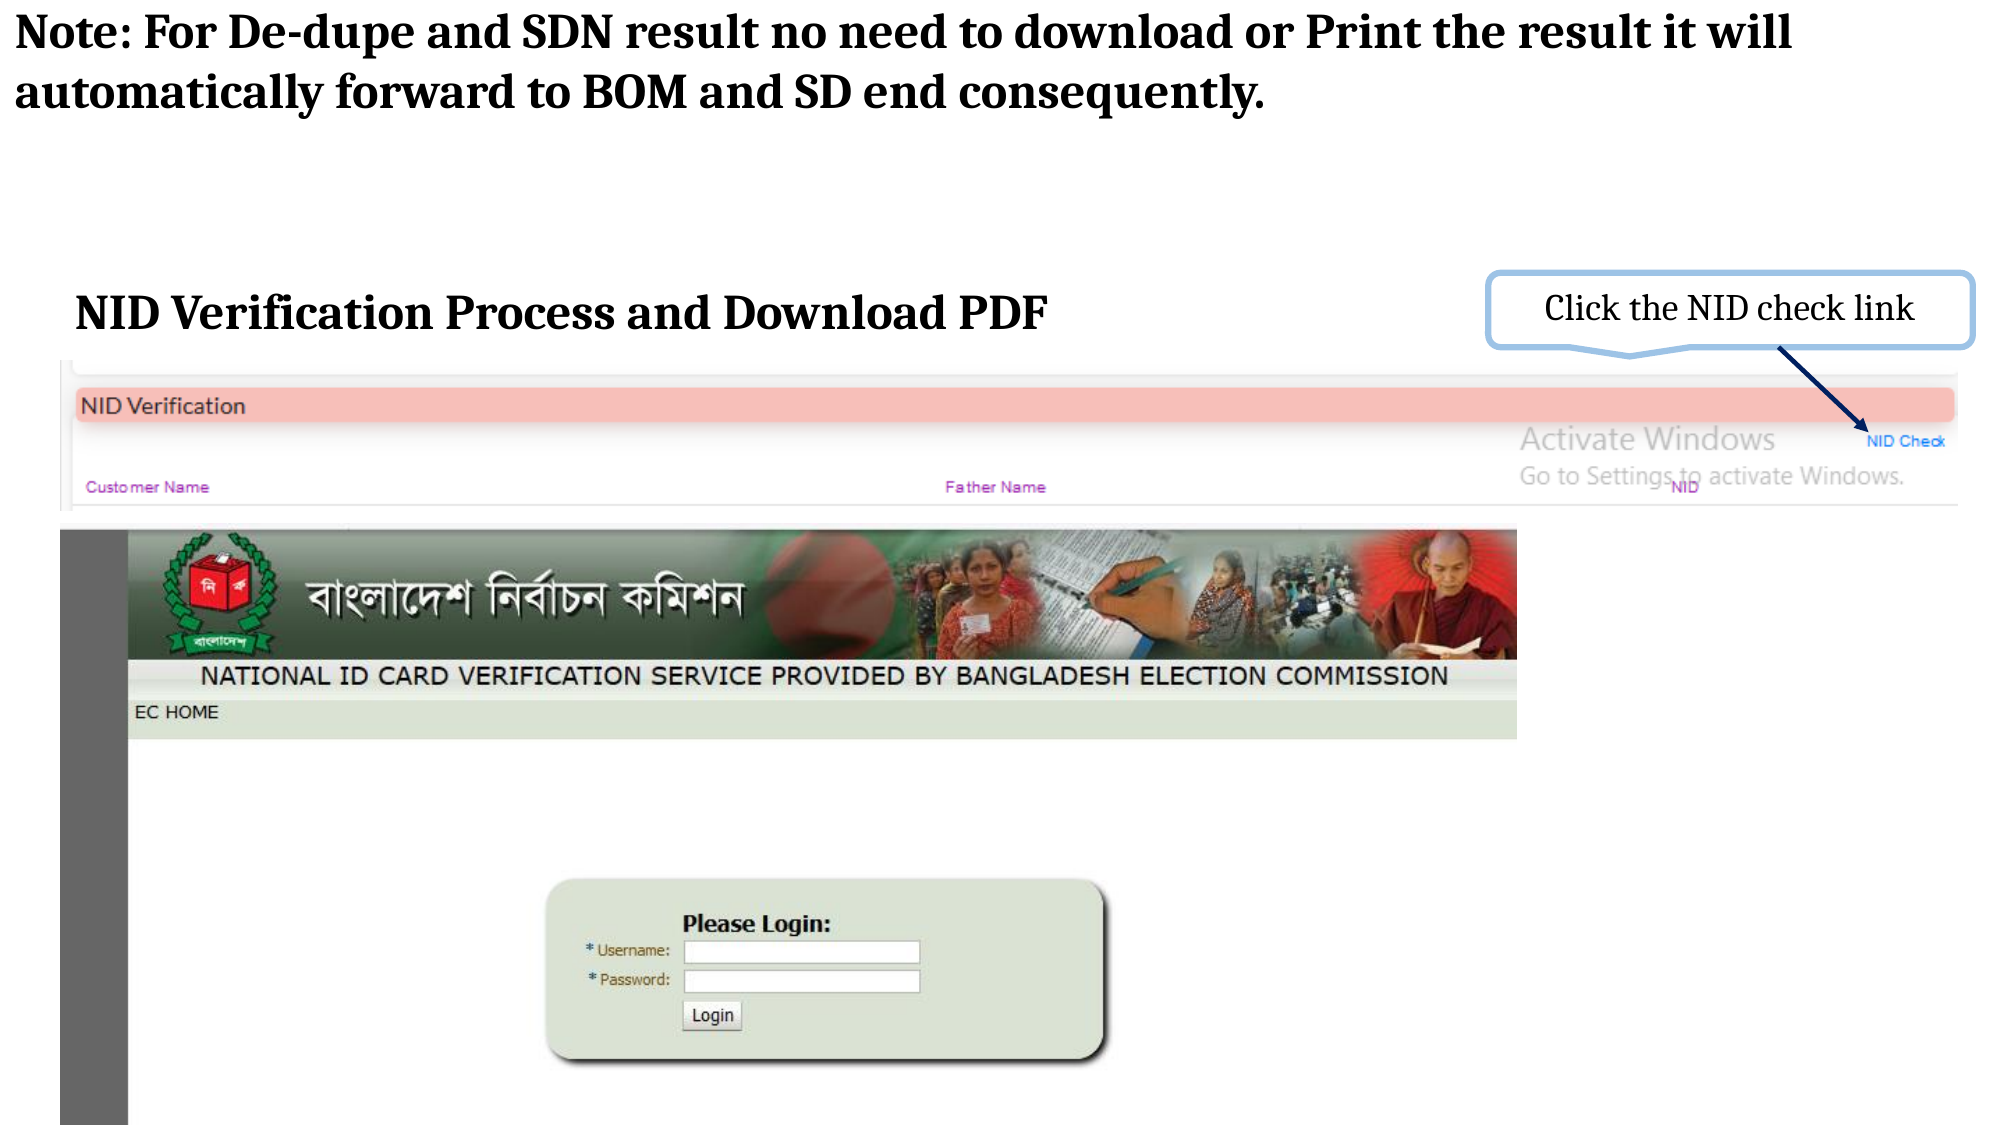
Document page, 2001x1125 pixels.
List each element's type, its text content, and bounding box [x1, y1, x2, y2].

picture [59, 360, 1958, 511]
text_box [1487, 271, 1974, 358]
text_box Note: For De-dupe and SDN result no need to download or Print the result it will automatically forward to BOM and SD end consequently. [0, 0, 1945, 126]
picture [59, 523, 1517, 1125]
text_box NID Verification Process and Download PDF [60, 272, 1495, 347]
text_box Click the NID check link [1530, 275, 1931, 336]
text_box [1778, 347, 1869, 433]
